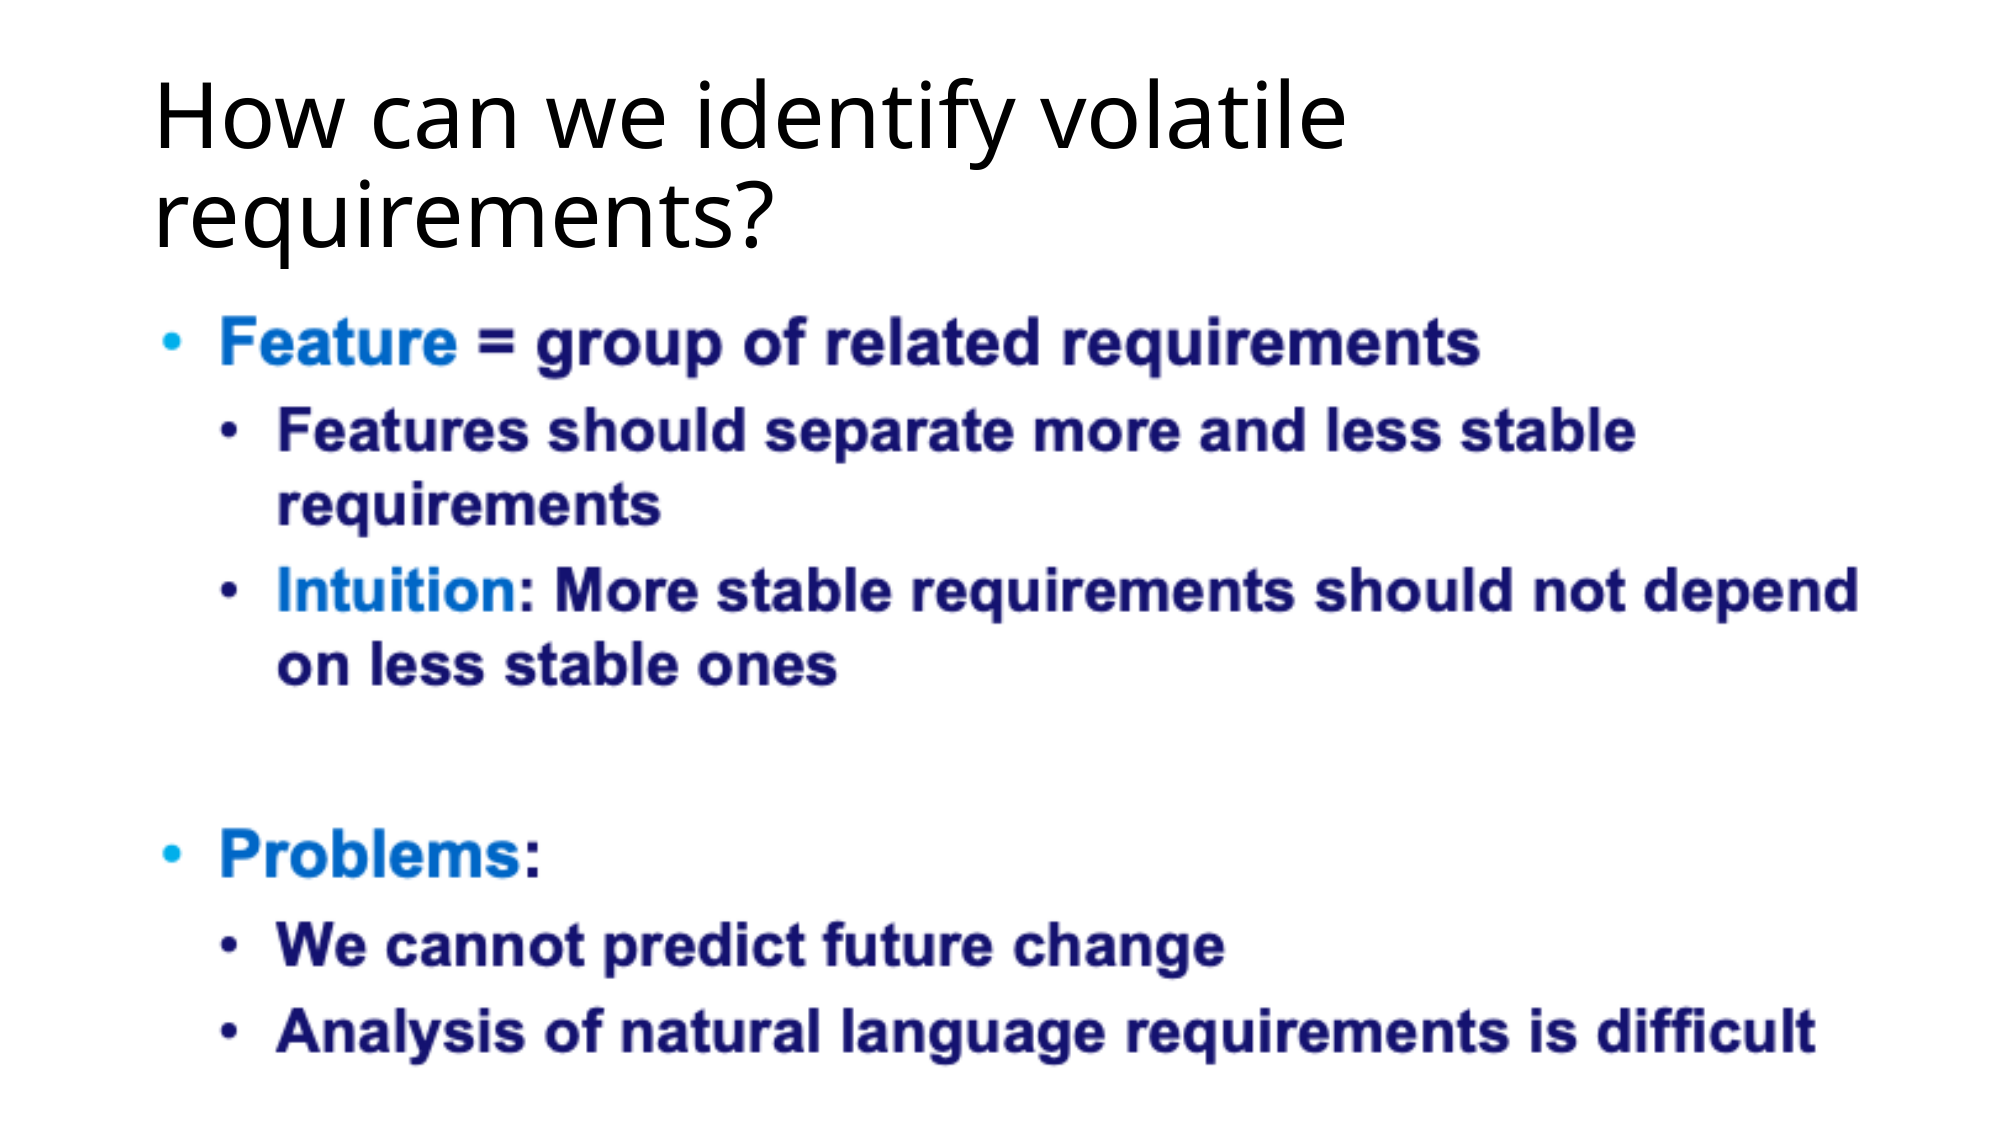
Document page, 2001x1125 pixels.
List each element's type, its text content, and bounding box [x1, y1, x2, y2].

title How can we identify volatile requirements? [137, 59, 1863, 276]
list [72, 276, 1885, 1117]
